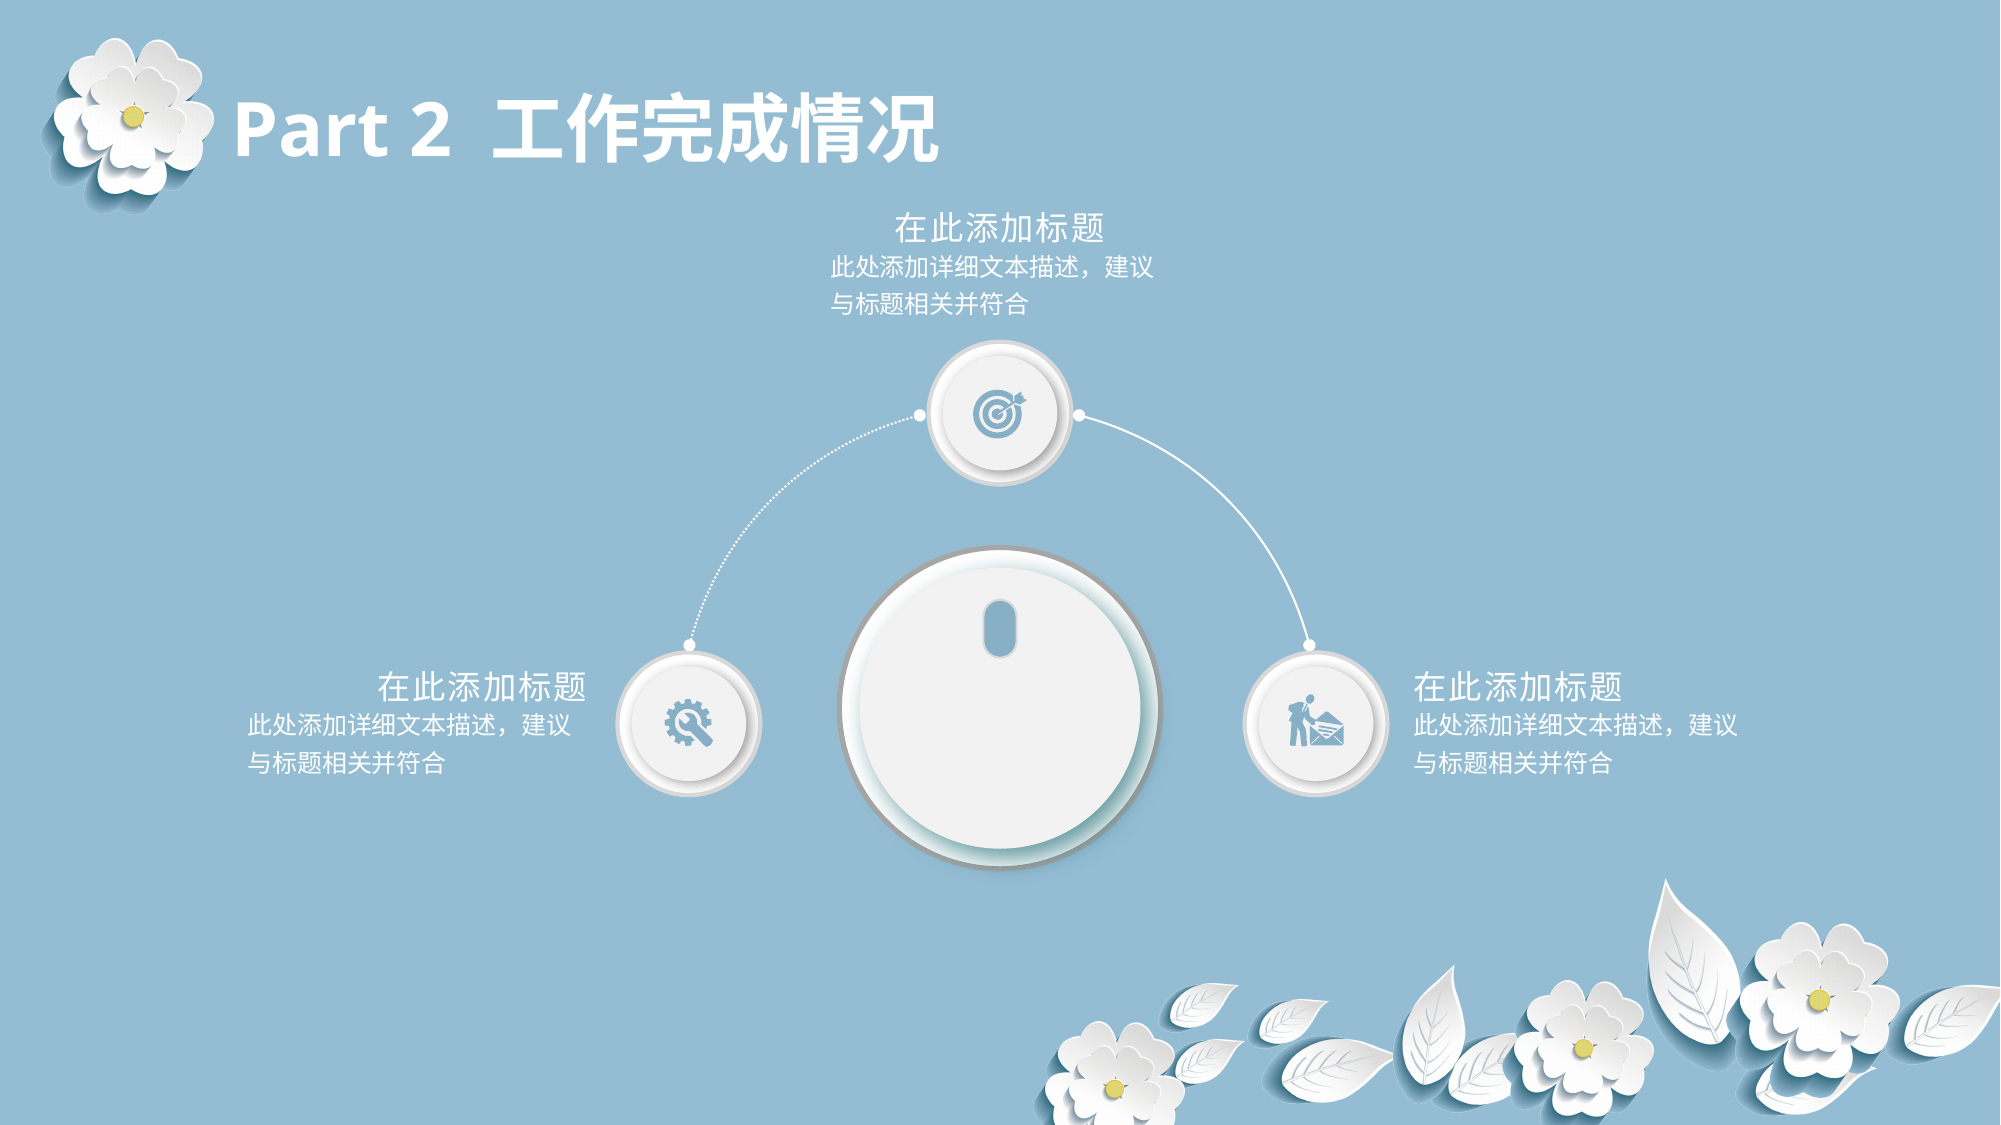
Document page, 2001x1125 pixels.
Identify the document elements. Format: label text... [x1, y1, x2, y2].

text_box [664, 699, 714, 747]
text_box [617, 652, 761, 796]
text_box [839, 547, 1161, 869]
picture [1033, 879, 2001, 1125]
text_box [1288, 693, 1344, 747]
text_box Part 2 工作完成情况 [216, 74, 955, 179]
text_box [807, 200, 1193, 328]
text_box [928, 341, 1072, 485]
picture [40, 38, 214, 215]
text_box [216, 658, 602, 786]
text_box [1244, 652, 1388, 796]
text_box [1073, 409, 1316, 652]
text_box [1398, 658, 1785, 786]
text_box [683, 409, 926, 652]
